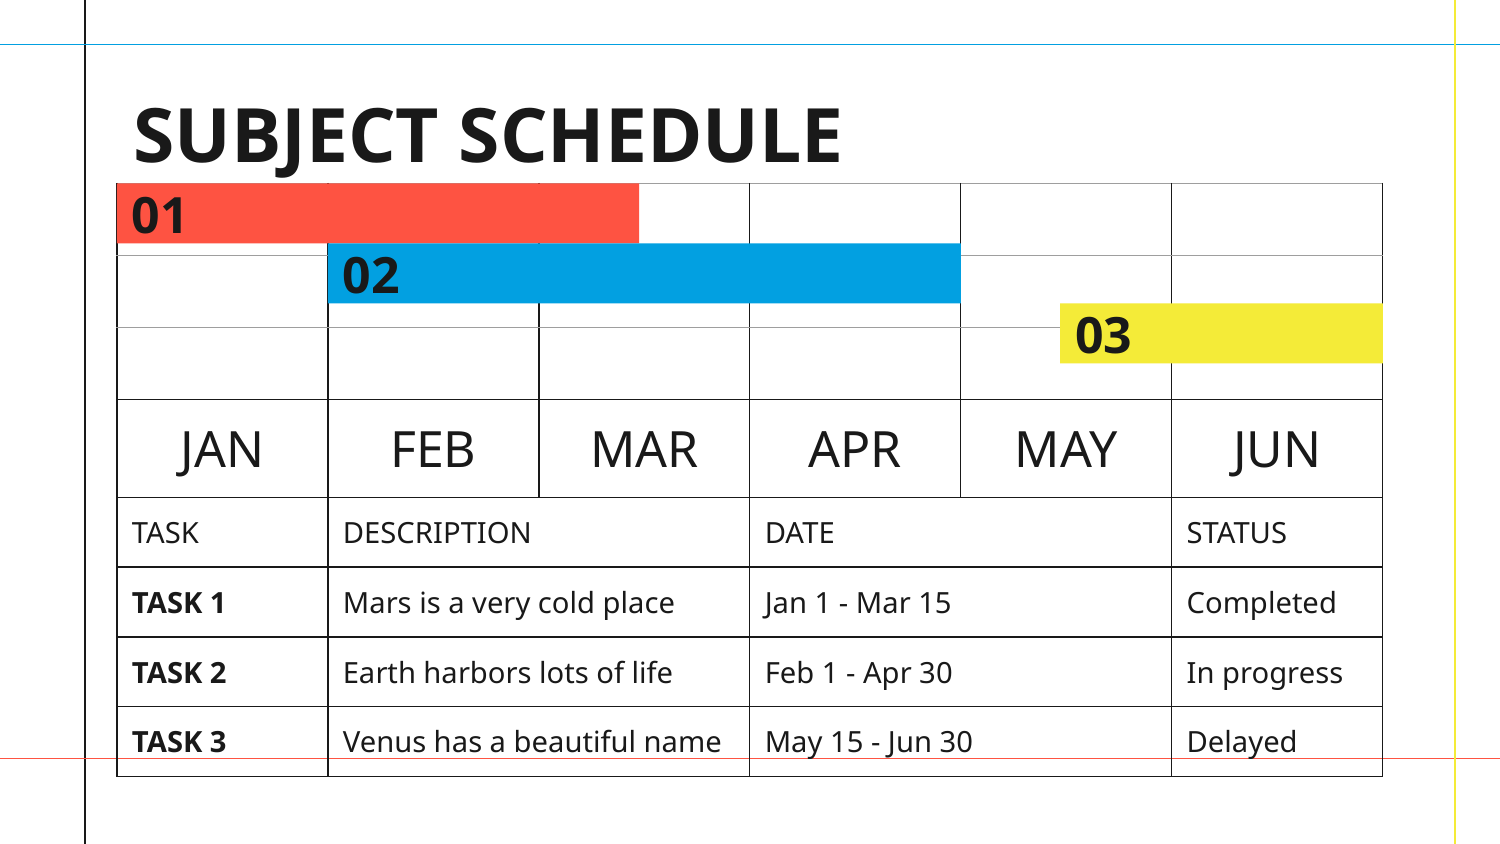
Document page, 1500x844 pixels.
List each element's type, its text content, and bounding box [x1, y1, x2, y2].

table_cell Earth harbors lots of life [329, 638, 749, 706]
table_cell Mars is a very cold place [329, 568, 749, 636]
table_cell [1172, 256, 1382, 303]
table_cell TASK 3 [118, 707, 327, 776]
text_box 03 [1060, 303, 1383, 364]
table_cell [540, 304, 749, 327]
table_cell [750, 328, 960, 399]
table_cell TASK 2 [118, 638, 327, 706]
text_box 02 [327, 243, 961, 304]
table_cell [540, 328, 749, 399]
table_header [750, 184, 960, 243]
table_header [640, 184, 749, 243]
table_cell In progress [1172, 638, 1382, 706]
table_cell [118, 256, 327, 327]
table_cell JAN [118, 400, 327, 497]
table_cell MAR [540, 400, 749, 497]
table_cell [329, 304, 538, 327]
table_cell Venus has a beautiful name [329, 707, 749, 776]
table_cell DATE [750, 498, 1171, 566]
table_cell DESCRIPTION [329, 498, 749, 566]
table_cell [961, 328, 1171, 399]
table_cell [1172, 364, 1382, 399]
table_header [118, 244, 327, 255]
table_cell Jan 1 - Mar 15 [750, 568, 1171, 636]
table_cell Delayed [1172, 707, 1382, 776]
table_cell Feb 1 - Apr 30 [750, 638, 1171, 706]
table_cell FEB [329, 400, 538, 497]
table_cell TASK [118, 498, 327, 566]
table_cell JUN [1172, 400, 1382, 497]
table_cell TASK 1 [118, 568, 327, 636]
table_cell [750, 304, 960, 327]
table_cell STATUS [1172, 498, 1382, 566]
table_cell [329, 328, 538, 399]
table_cell May 15 - Jun 30 [750, 707, 1171, 776]
table_header [961, 184, 1171, 255]
table_header [1172, 184, 1382, 255]
table_cell APR [750, 400, 960, 497]
text_box 01 [116, 183, 640, 244]
table_cell Completed [1172, 568, 1382, 636]
title SUBJECT SCHEDULE [118, 72, 1382, 182]
table_cell MAY [961, 400, 1171, 497]
table_cell [961, 256, 1171, 327]
table_cell [118, 328, 327, 399]
